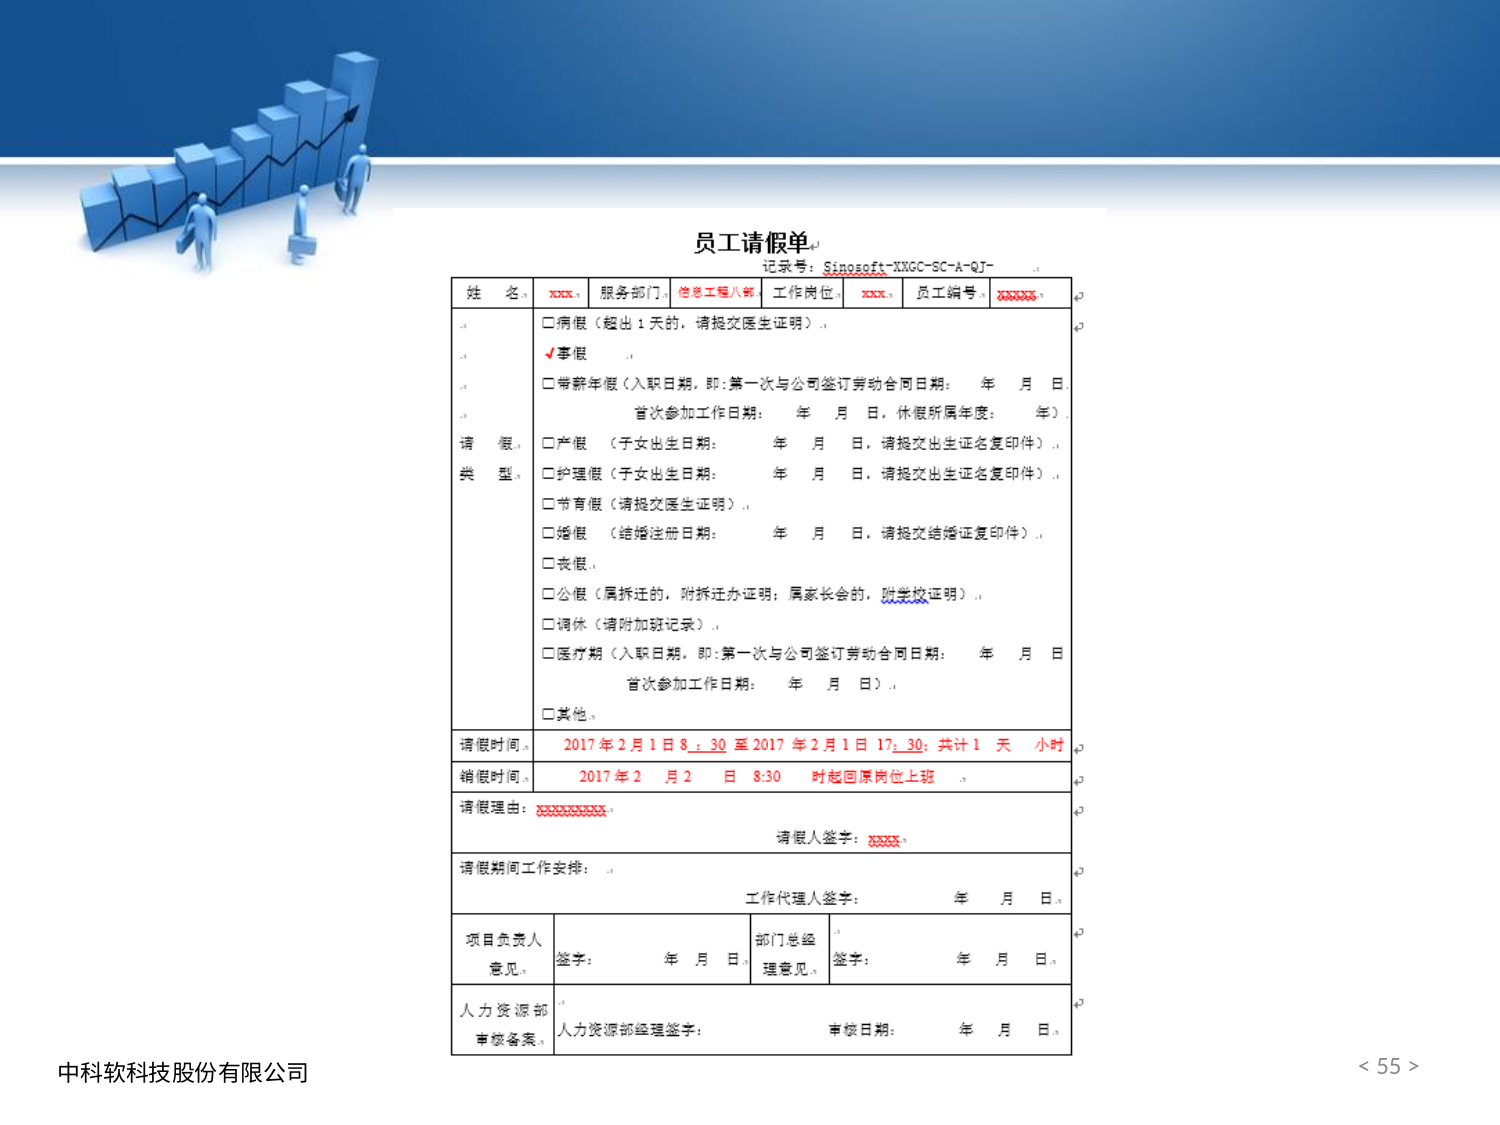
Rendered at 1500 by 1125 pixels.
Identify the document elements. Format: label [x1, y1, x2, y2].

picture [0, 0, 1500, 1125]
list [392, 207, 1107, 1072]
